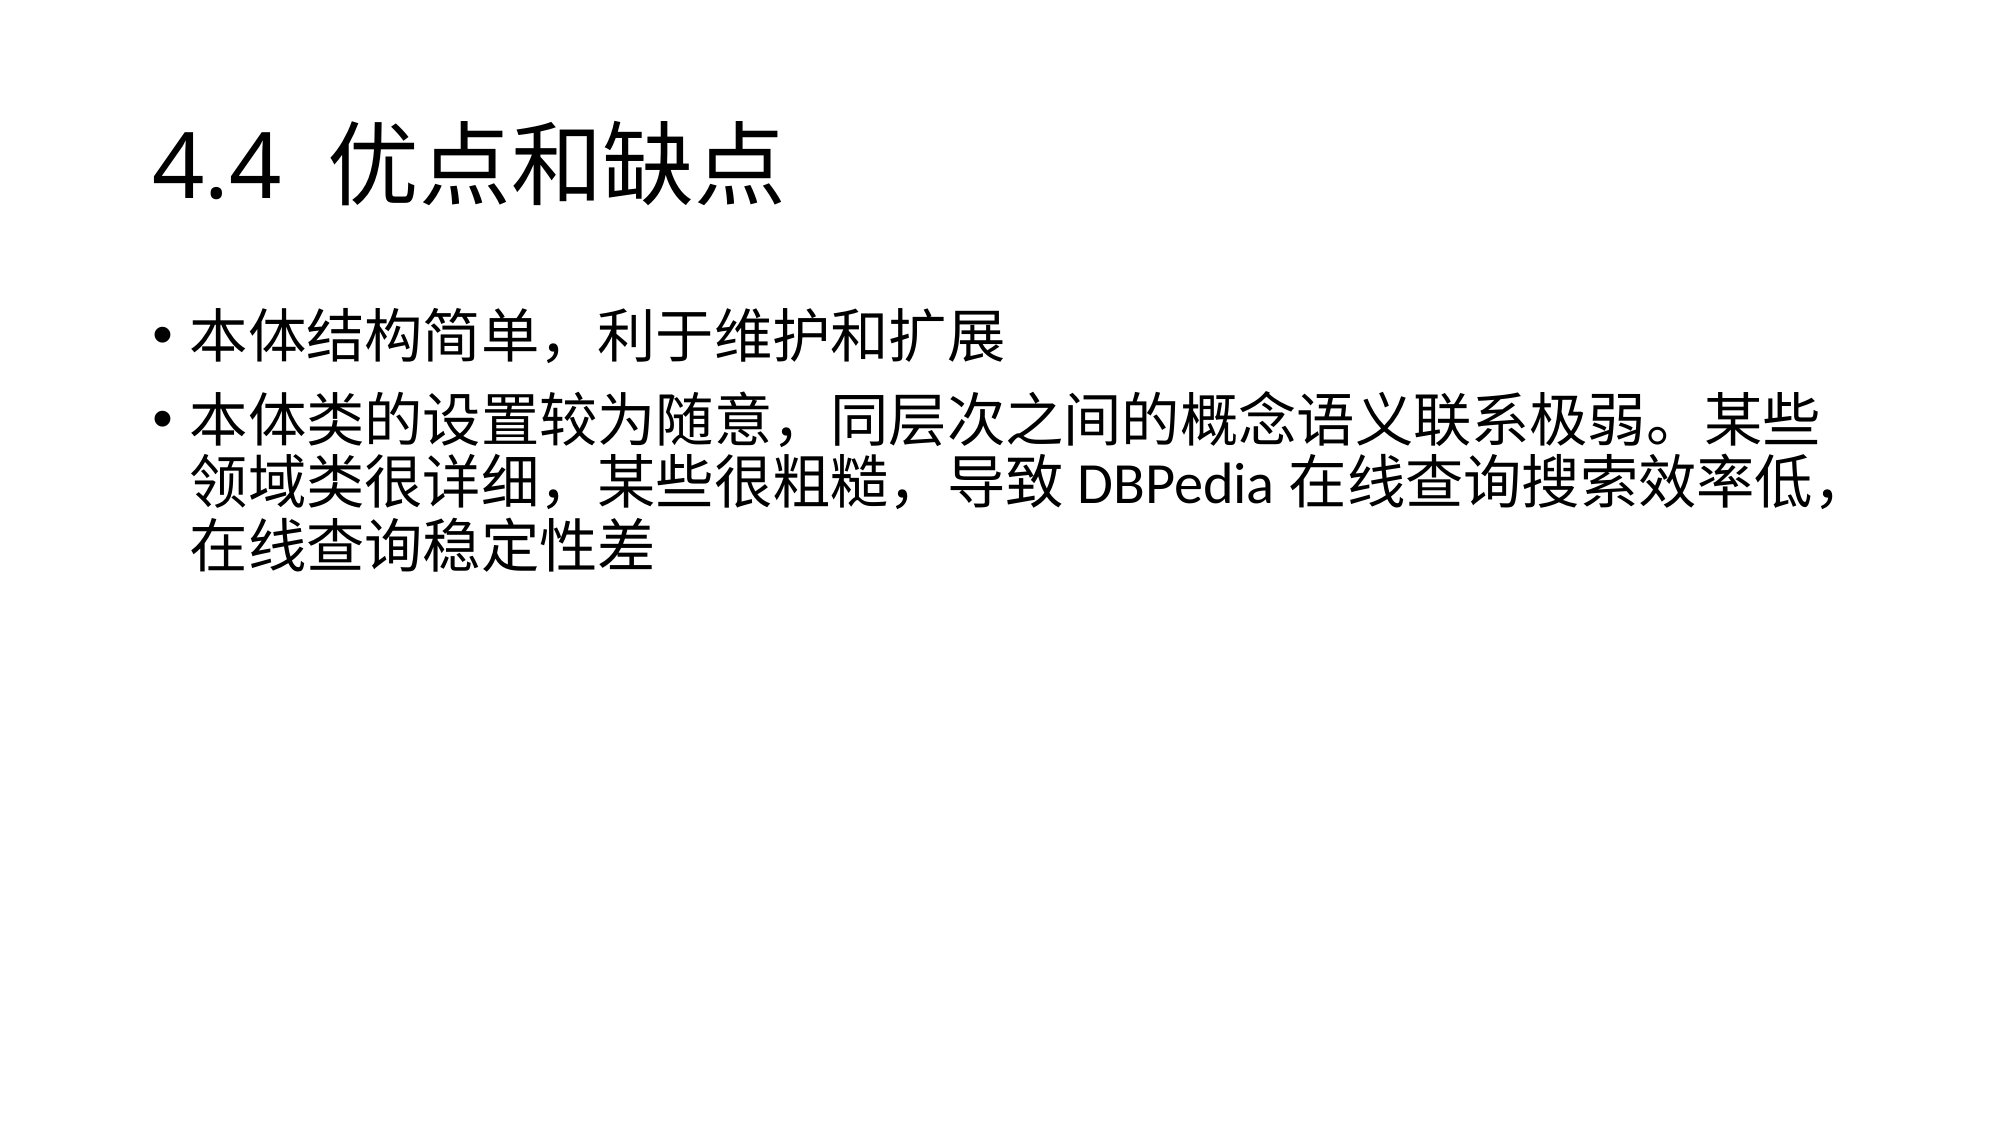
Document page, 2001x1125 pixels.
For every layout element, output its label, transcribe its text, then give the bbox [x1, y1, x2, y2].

title 4.4 优点和缺点 [137, 59, 1863, 278]
list 本体结构简单，利于维护和扩展 本体类的设置较为随意，同层次之间的概念语义联系极弱。某些领域类很详细，某些很粗糙，导致DBPedia在线查询搜索效率低，在线查询稳定性差 [137, 299, 1863, 1014]
